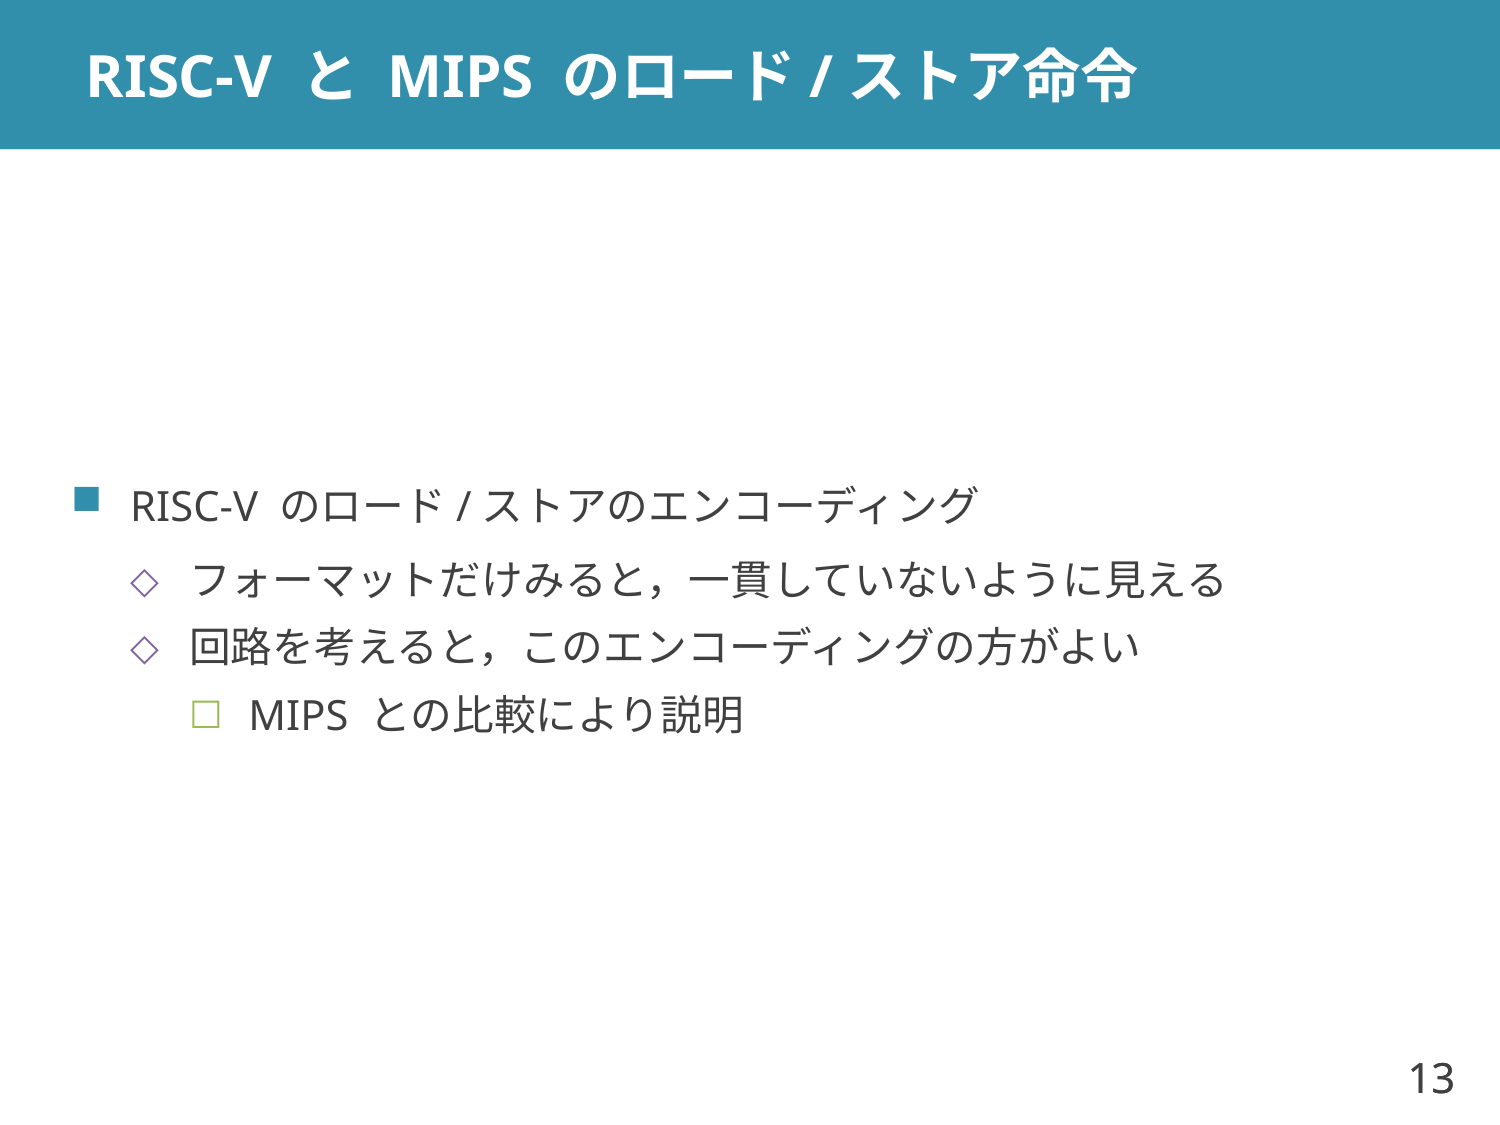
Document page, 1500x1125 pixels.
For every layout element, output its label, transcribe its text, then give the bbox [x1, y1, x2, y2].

list RISC-V のロード/ストアのエンコーディング フォーマットだけみると，一貫していないように見える 回路を考えると，このエンコーディングの方がよい MIPS との比較により説明 [55, 178, 1474, 1036]
title RISC-V と MIPS のロード/ストア命令 [70, 0, 1500, 150]
